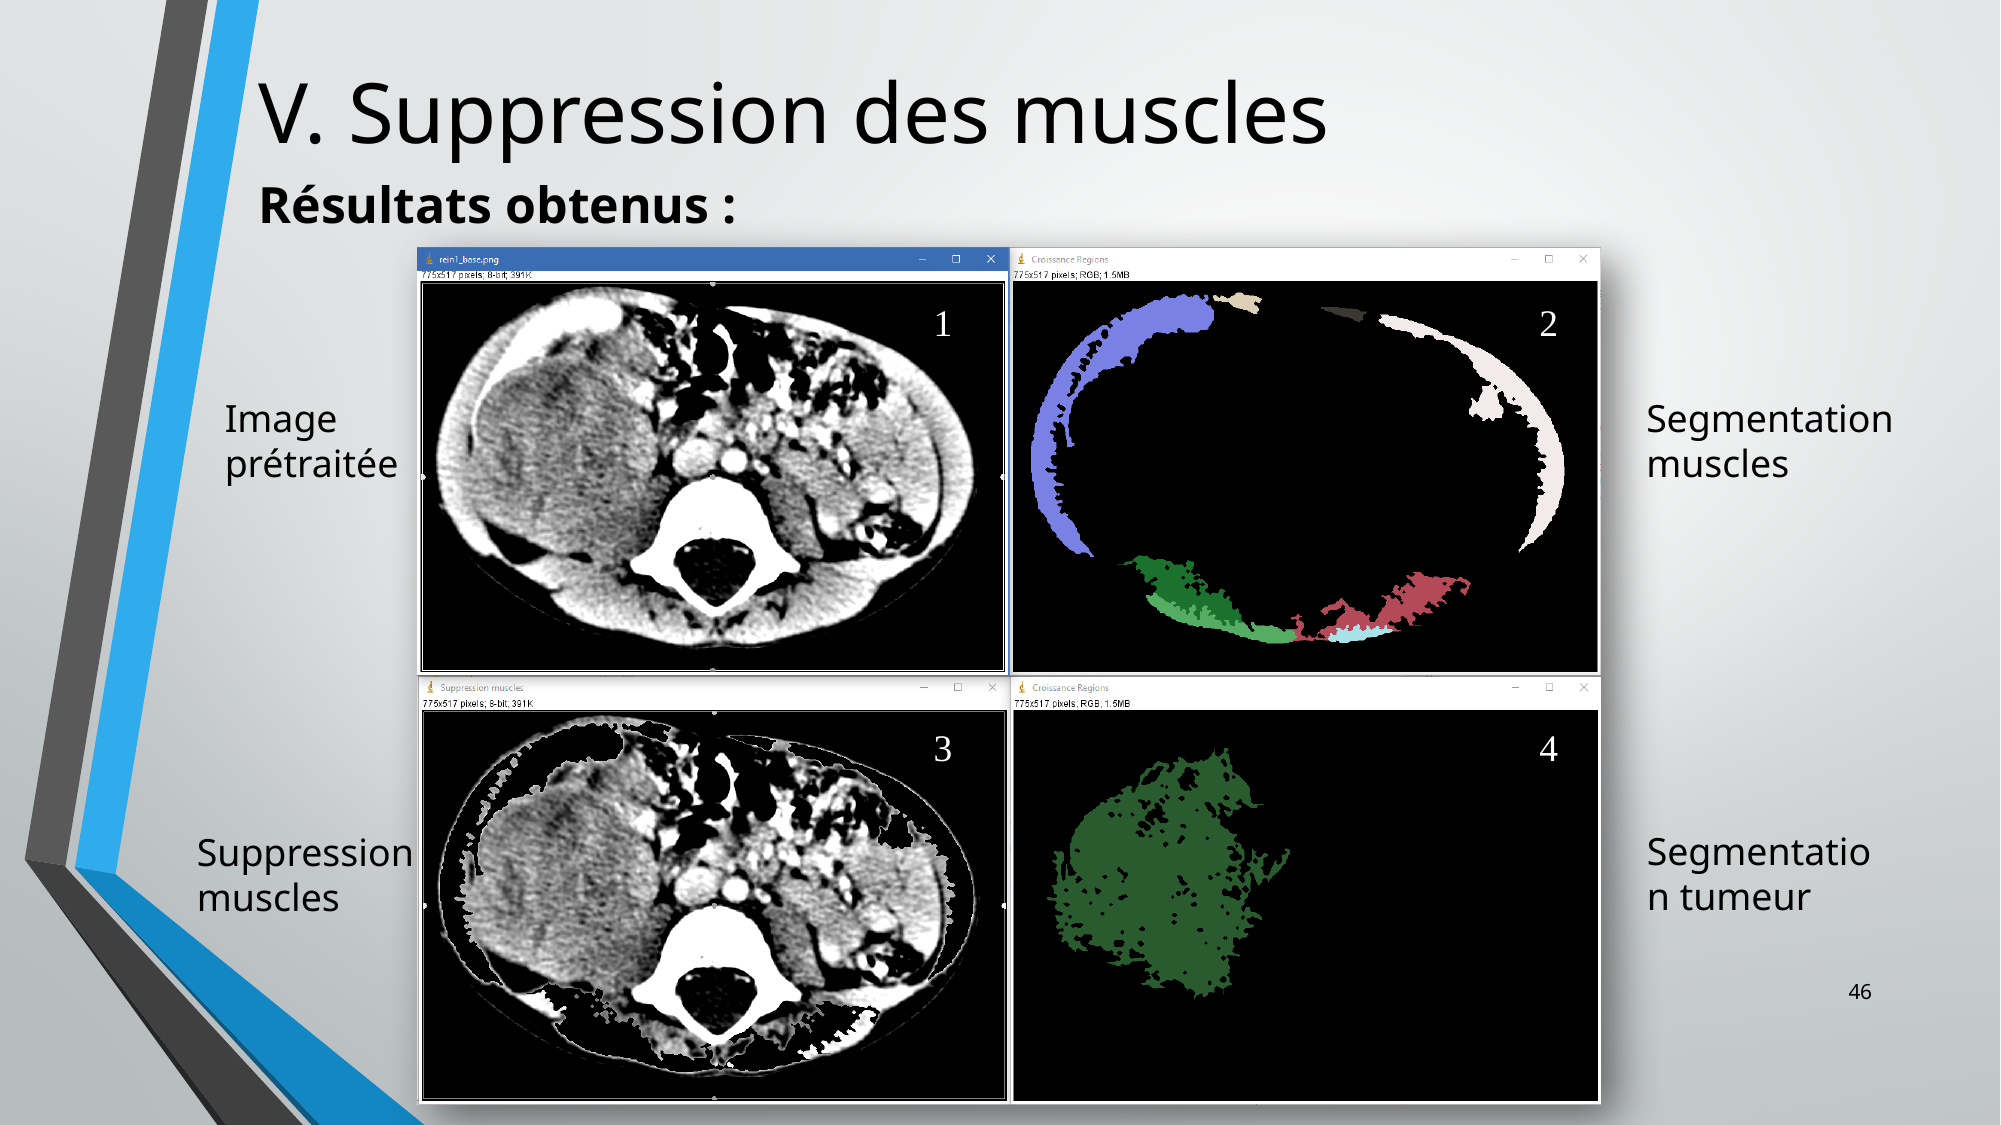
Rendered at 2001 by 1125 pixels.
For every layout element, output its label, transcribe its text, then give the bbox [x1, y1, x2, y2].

text_box Segmentation muscles [1631, 387, 1918, 493]
text_box Image prétraitée [210, 387, 416, 493]
picture [416, 246, 1601, 1105]
text_box Segmentation tumeur [1632, 820, 1902, 926]
text_box Suppression muscles [182, 821, 416, 927]
slide_number 46 [1796, 962, 1887, 1023]
title V. Suppression des muscles [243, 51, 1887, 165]
list Résultats obtenus : [243, 165, 1979, 893]
